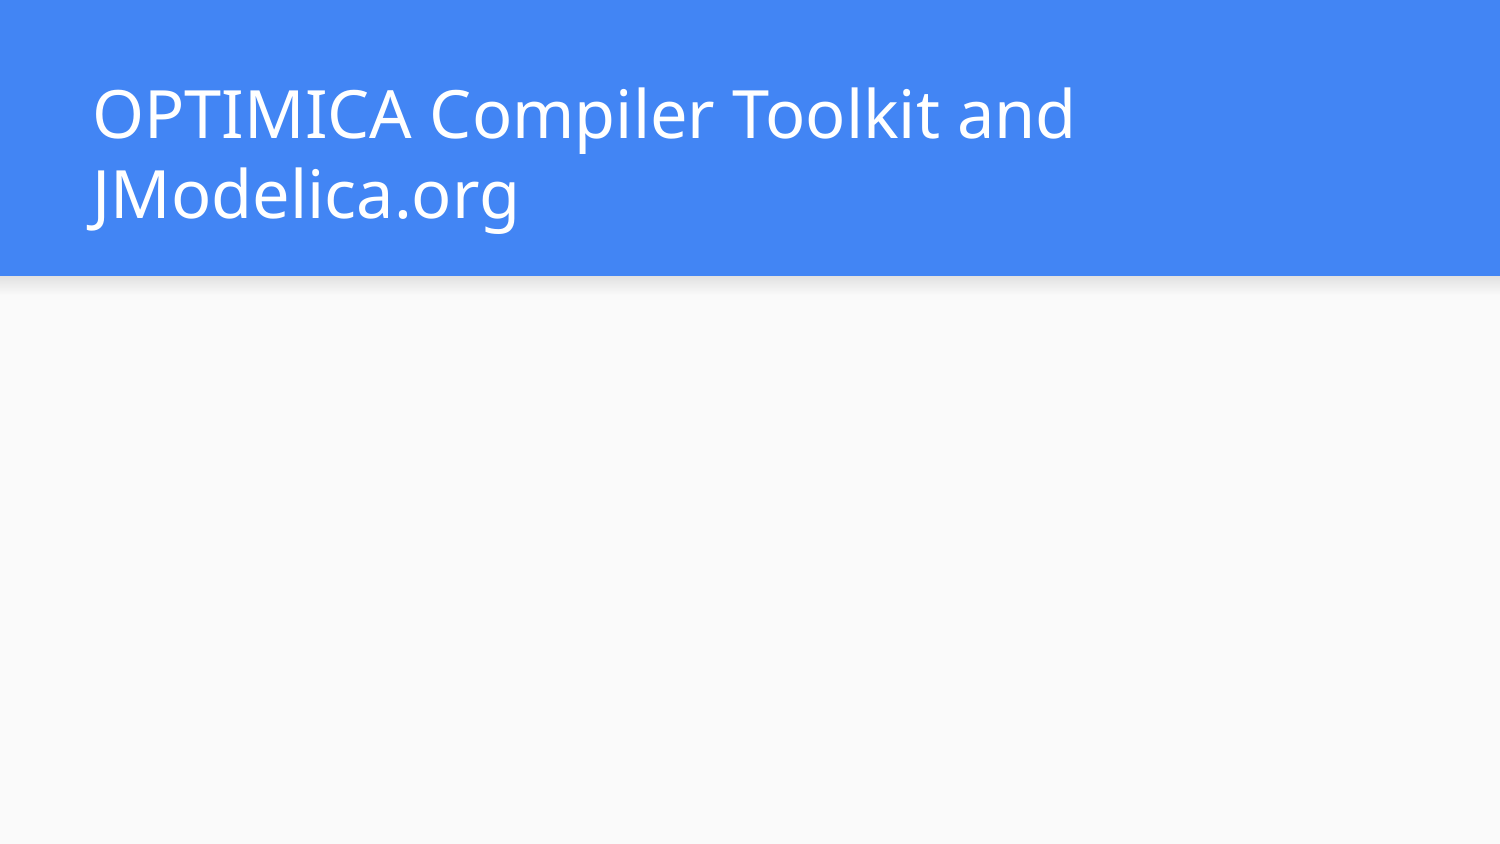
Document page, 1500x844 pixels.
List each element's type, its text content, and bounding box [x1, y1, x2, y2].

title OPTIMICA Compiler Toolkit and JModelica.org [77, 121, 1427, 248]
